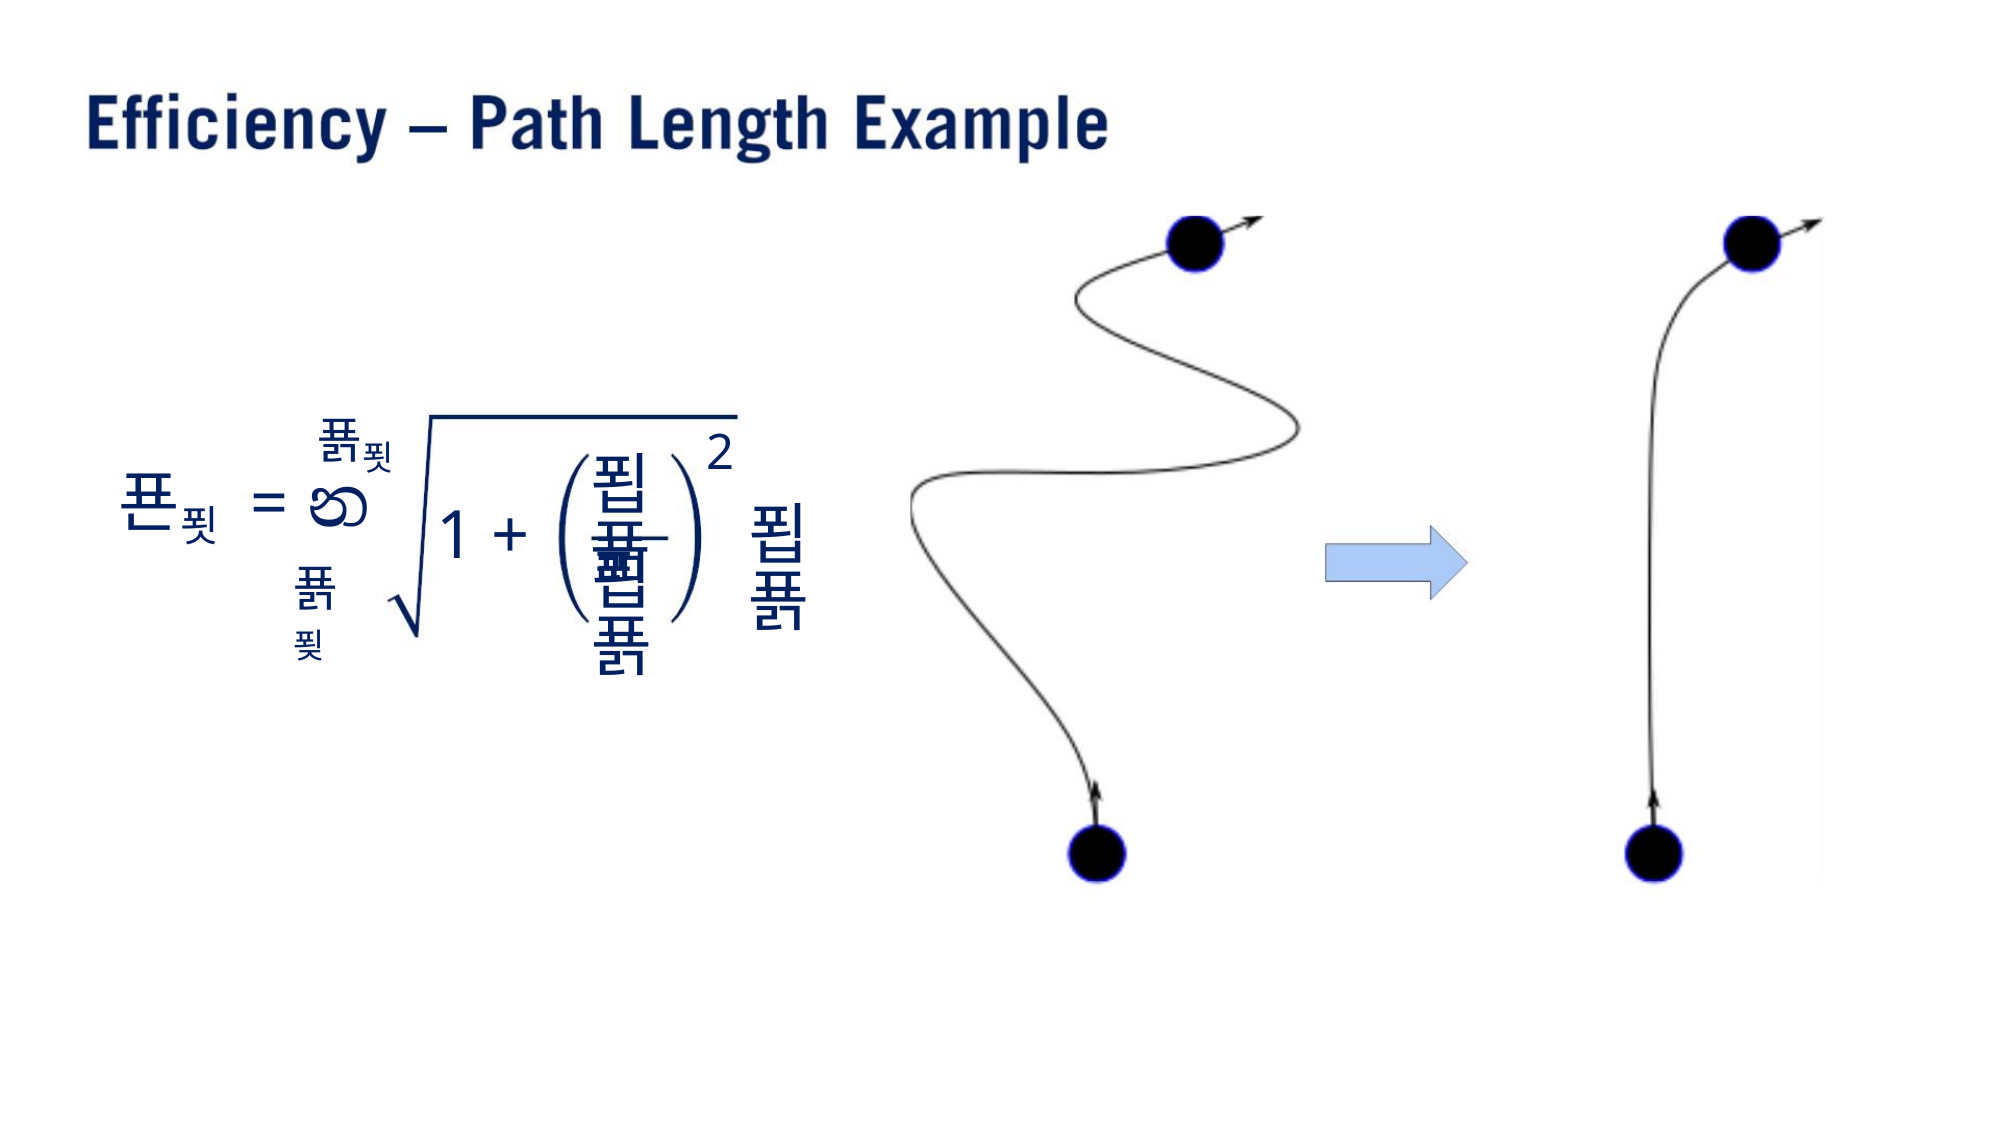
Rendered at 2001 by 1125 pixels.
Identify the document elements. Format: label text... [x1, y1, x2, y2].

text_box 푑푥 [591, 549, 691, 684]
text_box [0, 0, 2000, 1125]
text_box 푑푦 [590, 454, 692, 589]
text_box 푥푖 [293, 567, 363, 666]
text_box 2 [706, 430, 760, 479]
text_box 푑푥 [748, 505, 848, 639]
text_box 1 + [436, 505, 563, 573]
text_box 푥푓 푠푓 = න [118, 428, 398, 550]
